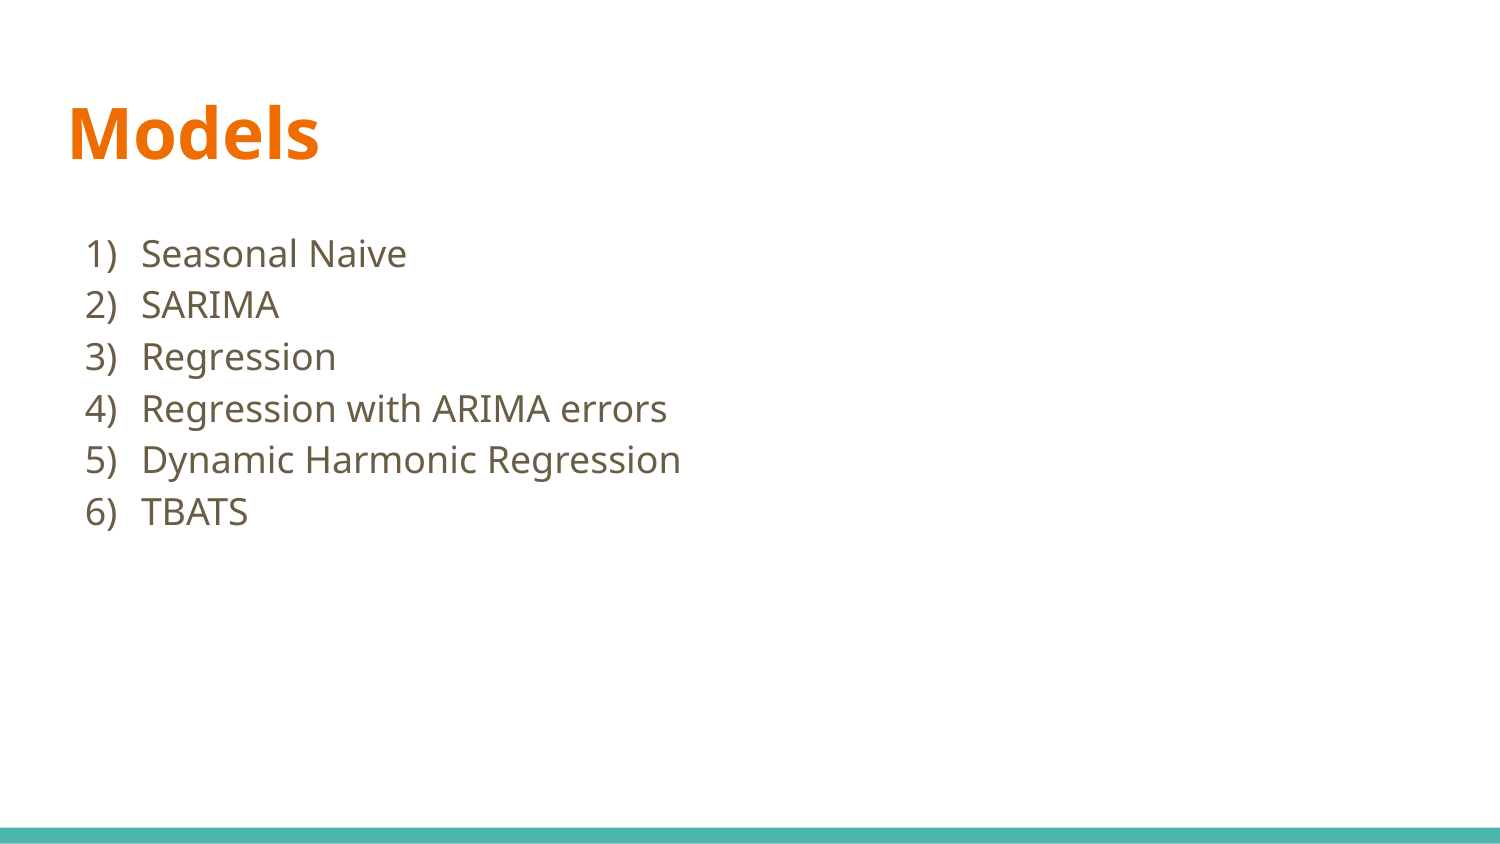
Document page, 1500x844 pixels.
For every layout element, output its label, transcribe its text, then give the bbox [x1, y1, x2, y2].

list Seasonal Naive SARIMA Regression Regression with ARIMA errors Dynamic Harmonic Regression TBATS [51, 207, 1449, 750]
title Models [51, 72, 1449, 189]
